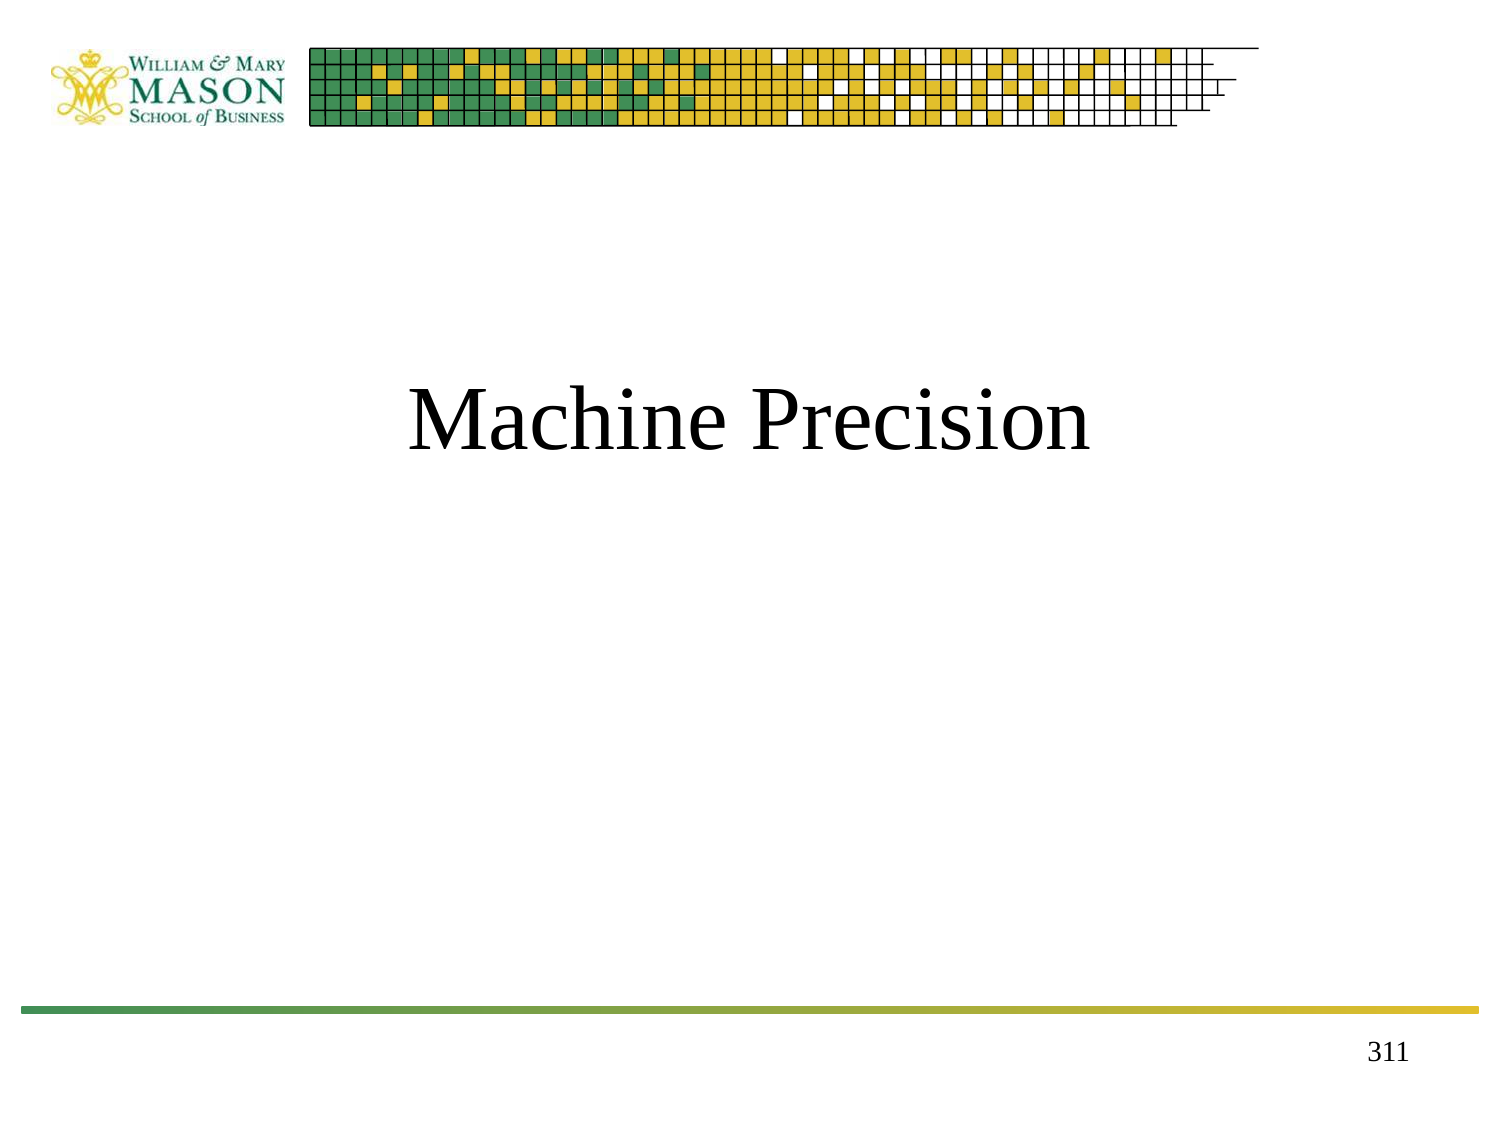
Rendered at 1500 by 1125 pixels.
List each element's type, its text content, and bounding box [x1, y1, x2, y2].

slide_number 311 [1074, 1024, 1426, 1103]
title Machine Precision [112, 292, 1388, 534]
picture [51, 49, 285, 126]
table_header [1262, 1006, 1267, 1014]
